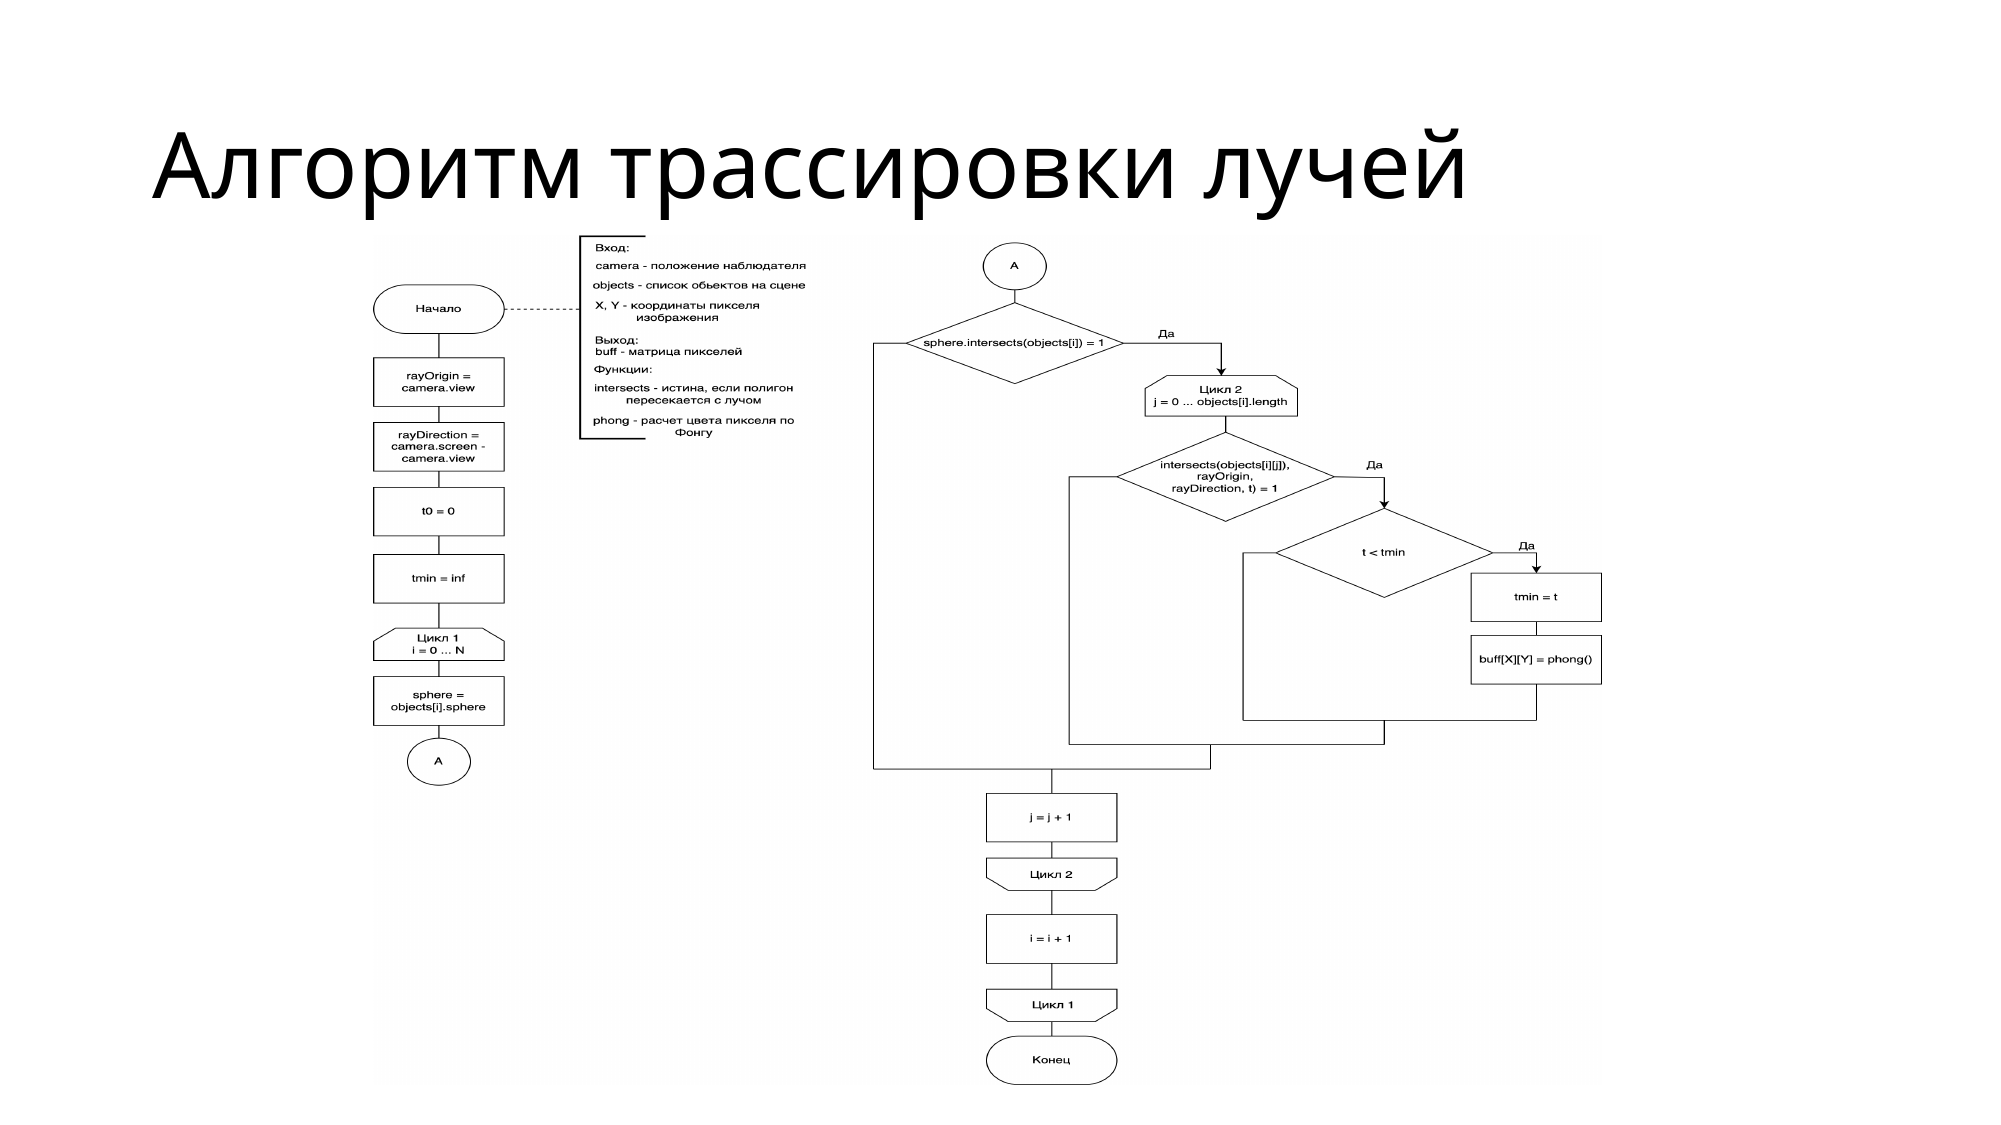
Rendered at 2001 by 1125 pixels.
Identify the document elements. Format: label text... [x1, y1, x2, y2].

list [372, 234, 1603, 1086]
title Алгоритм трассировки лучей [137, 59, 1863, 278]
